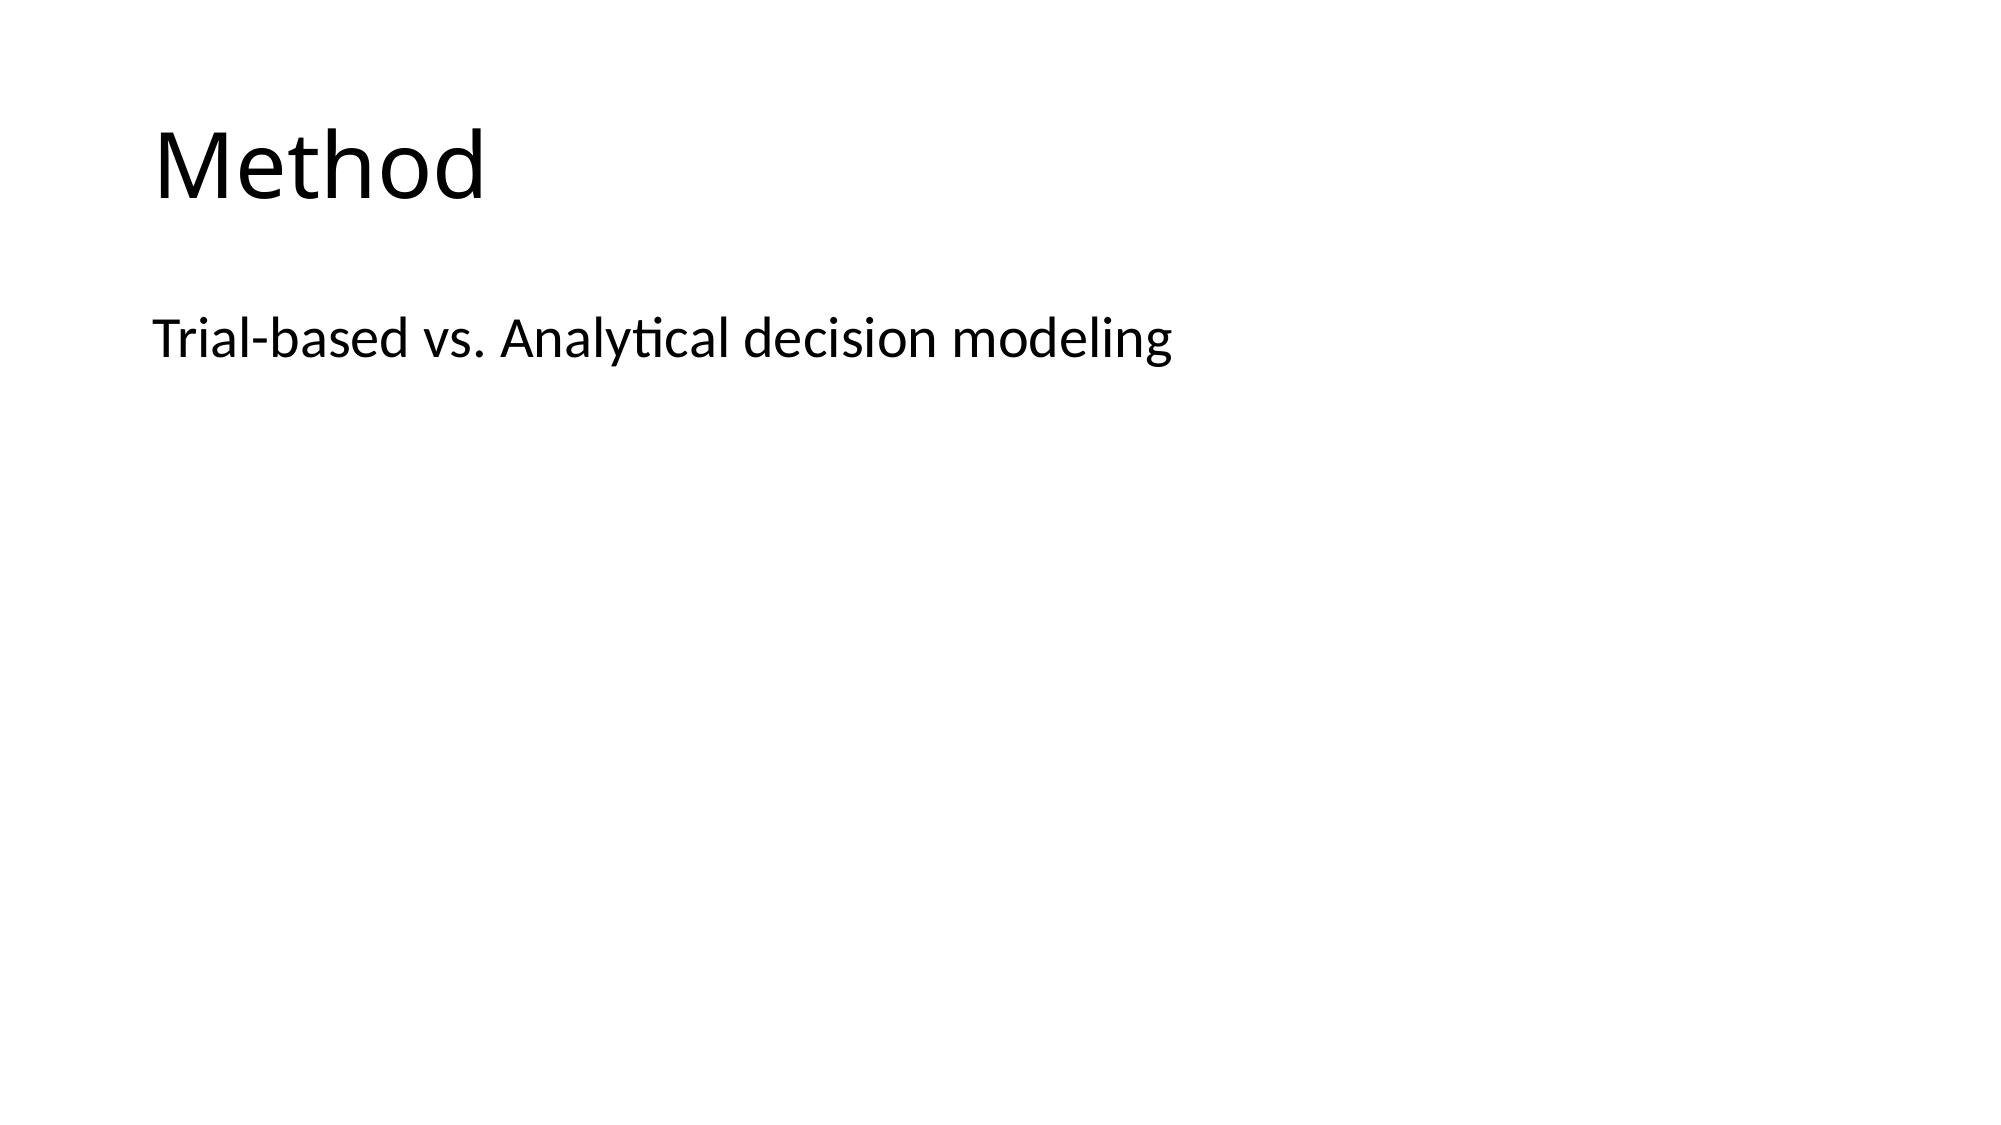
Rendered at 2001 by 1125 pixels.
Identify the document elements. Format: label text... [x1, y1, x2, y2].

title Method [137, 59, 1863, 278]
list Trial-based vs. Analytical decision modeling [137, 299, 1863, 1014]
